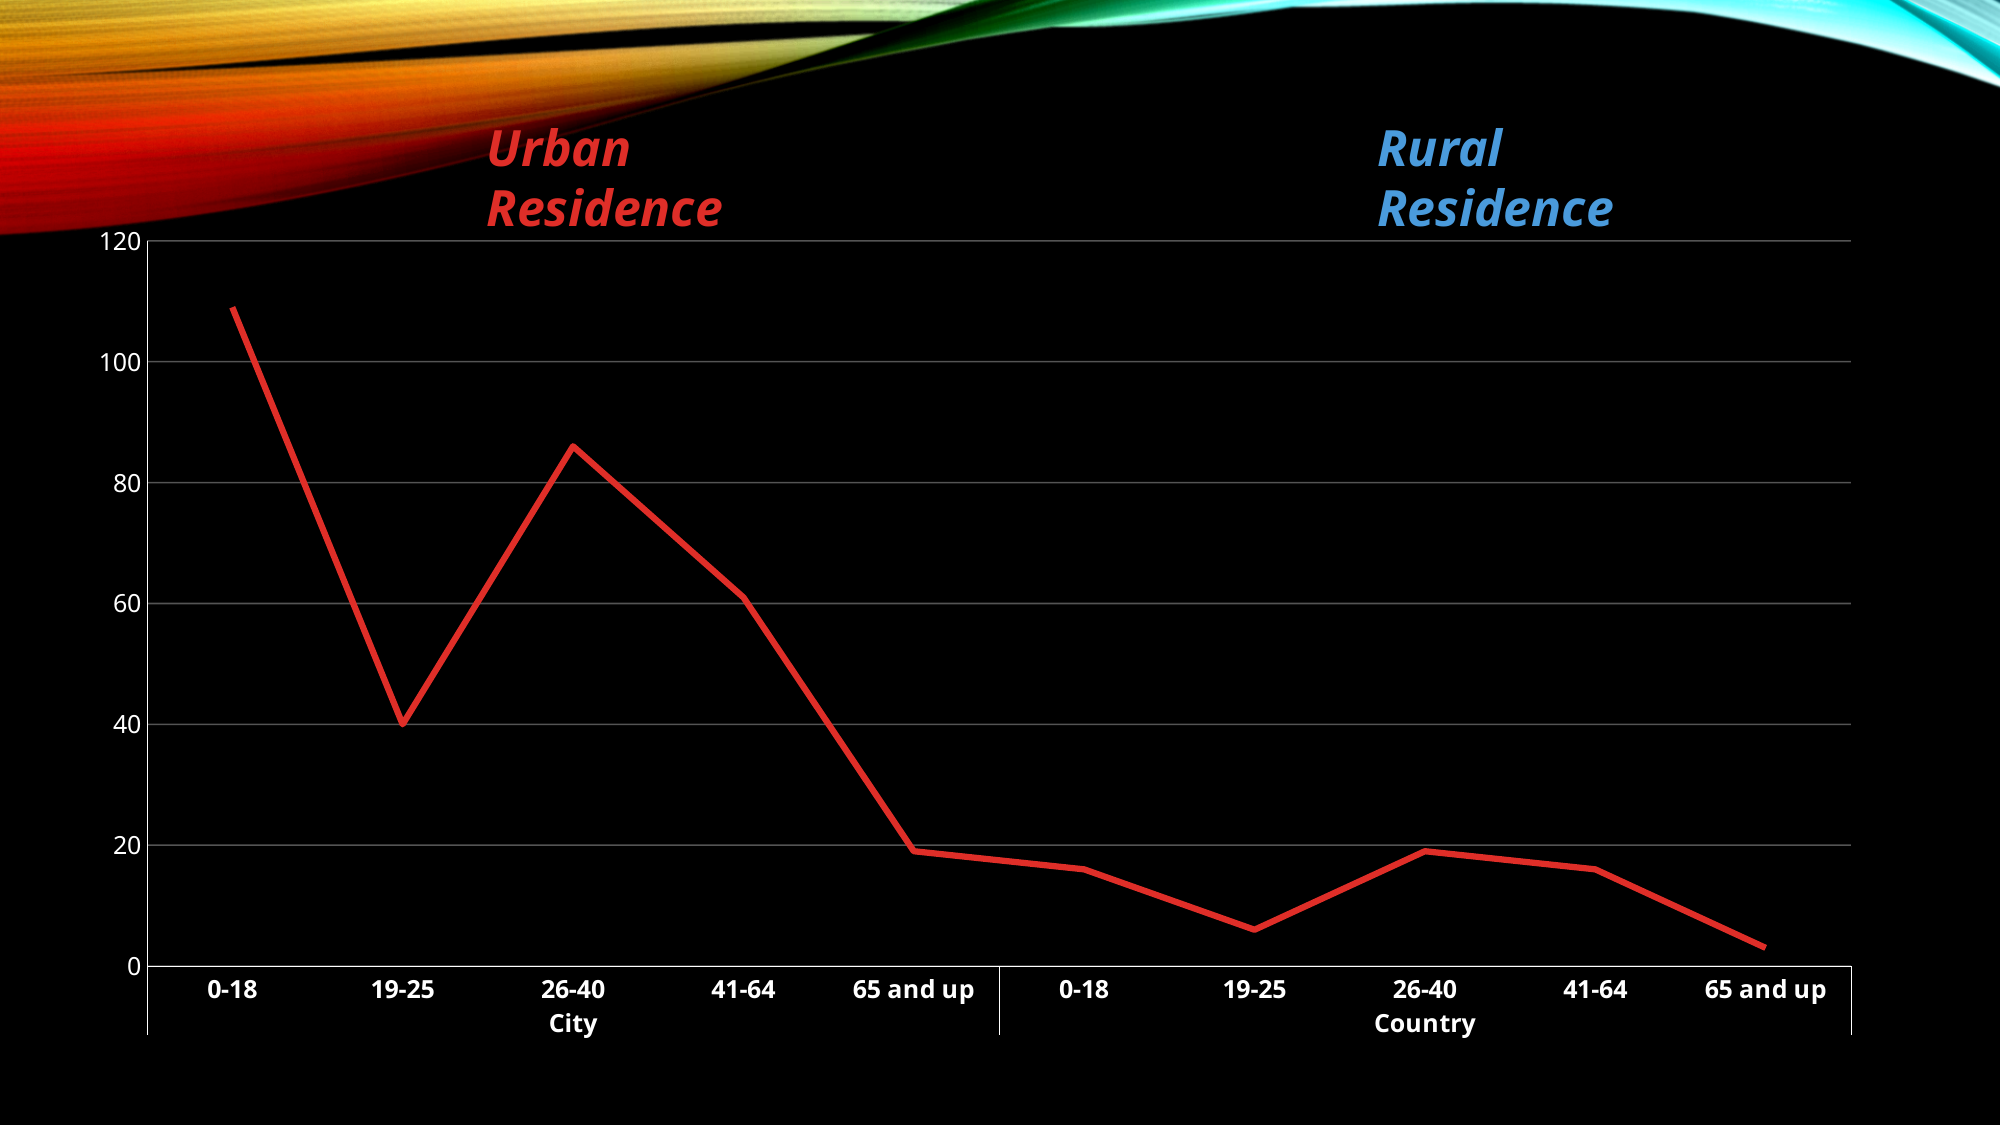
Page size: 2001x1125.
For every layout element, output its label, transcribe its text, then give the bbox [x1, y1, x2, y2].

chart [62, 206, 1888, 1059]
text_box Rural Residence [1362, 109, 1660, 206]
text_box Urban Residence [471, 109, 832, 206]
picture [0, 0, 2000, 237]
